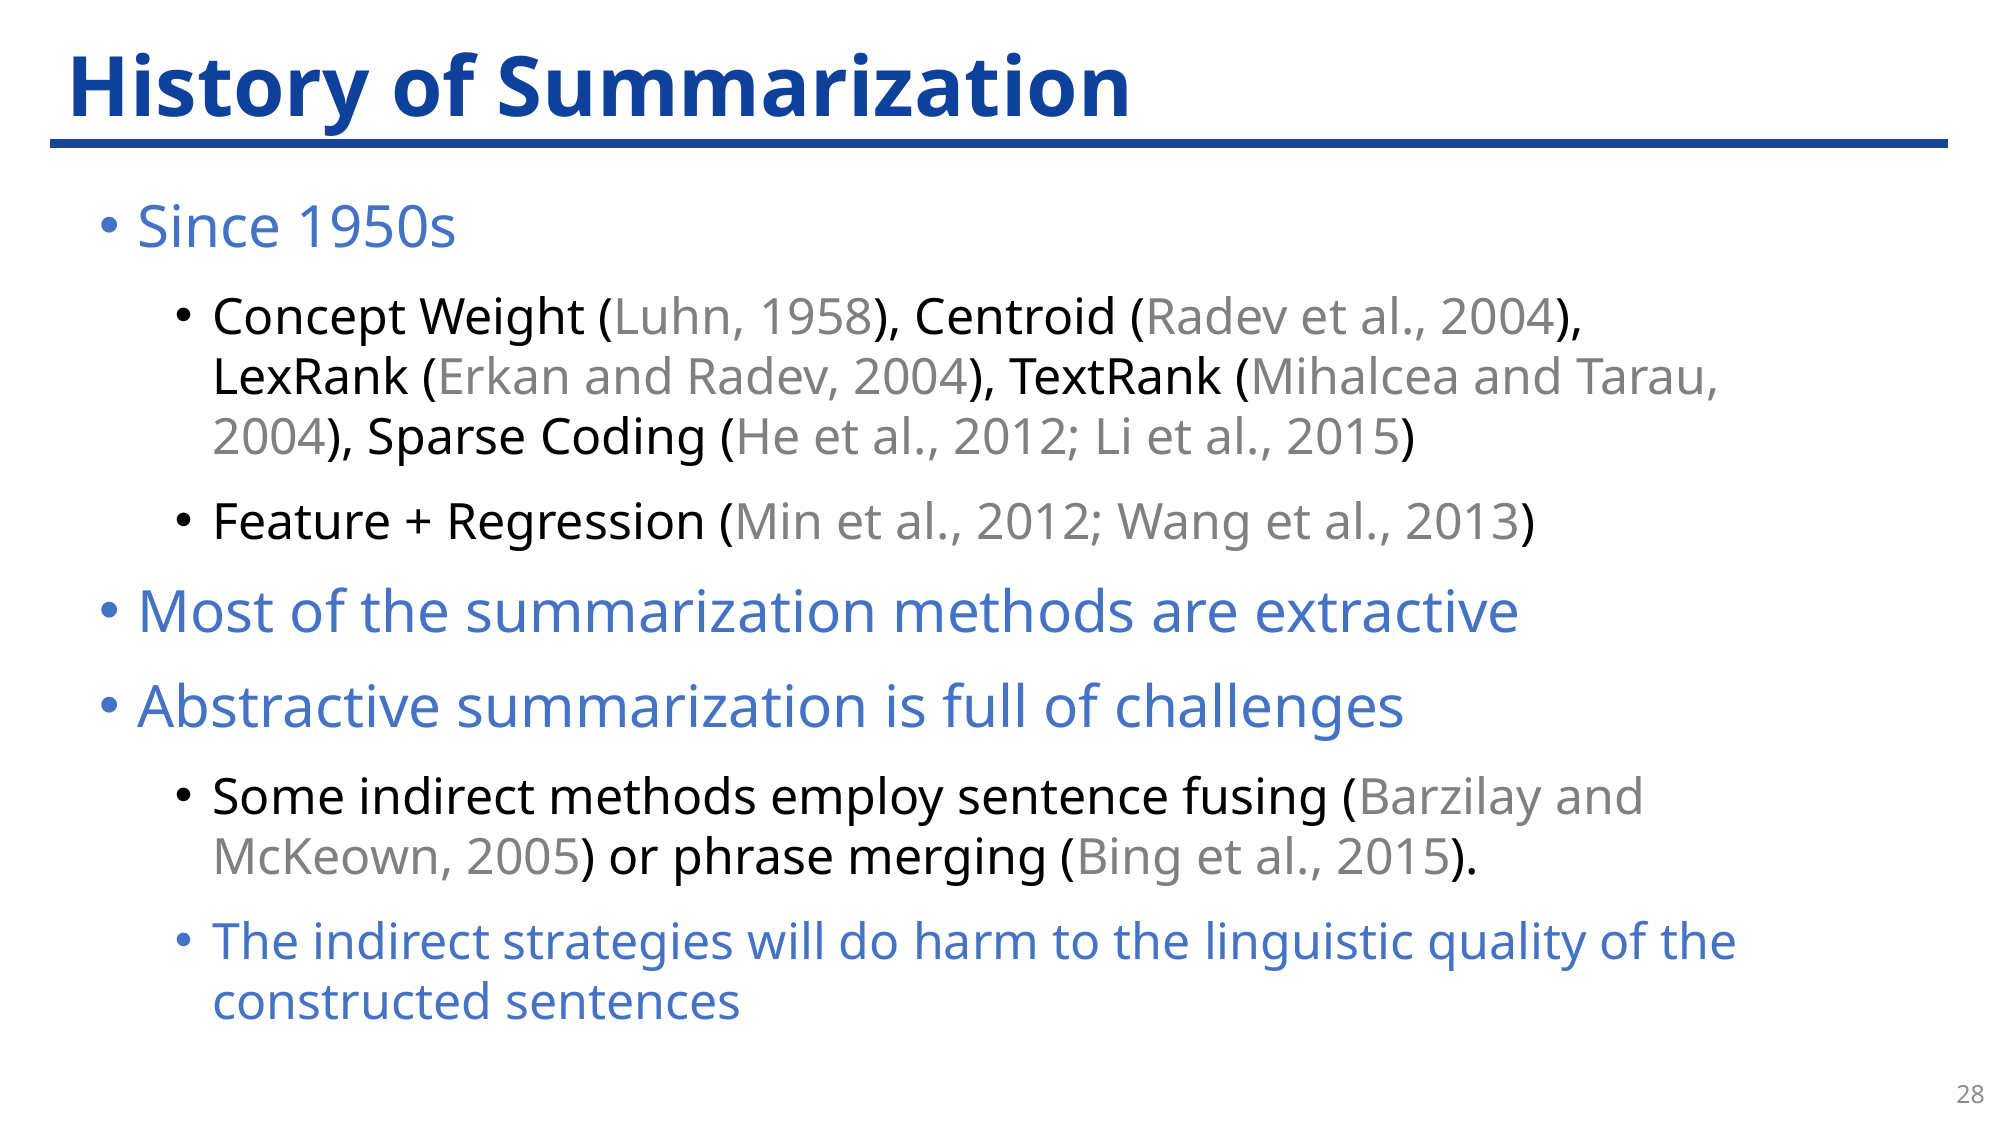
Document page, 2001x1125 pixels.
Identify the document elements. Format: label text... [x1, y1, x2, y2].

title History of Summarization [51, 39, 1947, 140]
slide_number 28 [1899, 1065, 2000, 1125]
list Since 1950s Concept Weight (Luhn, 1958), Centroid (Radev et al., 2004), LexRank (Erkan and Radev, 2004), TextRank (Mihalcea and Tarau, 2004), Sparse Coding (He et al., 2012; Li et al., 2015) Feature + Regression (Min et al., 2012; Wang et al., 2013) Most of the summarization methods are extractive Abstractive summarization is full of challenges Some indirect methods employ sentence fusing (Barzilay and McKeown, 2005) or phrase merging (Bing et al., 2015). The indirect strategies will do harm to the linguistic quality of the constructed sentences [84, 181, 1761, 1086]
